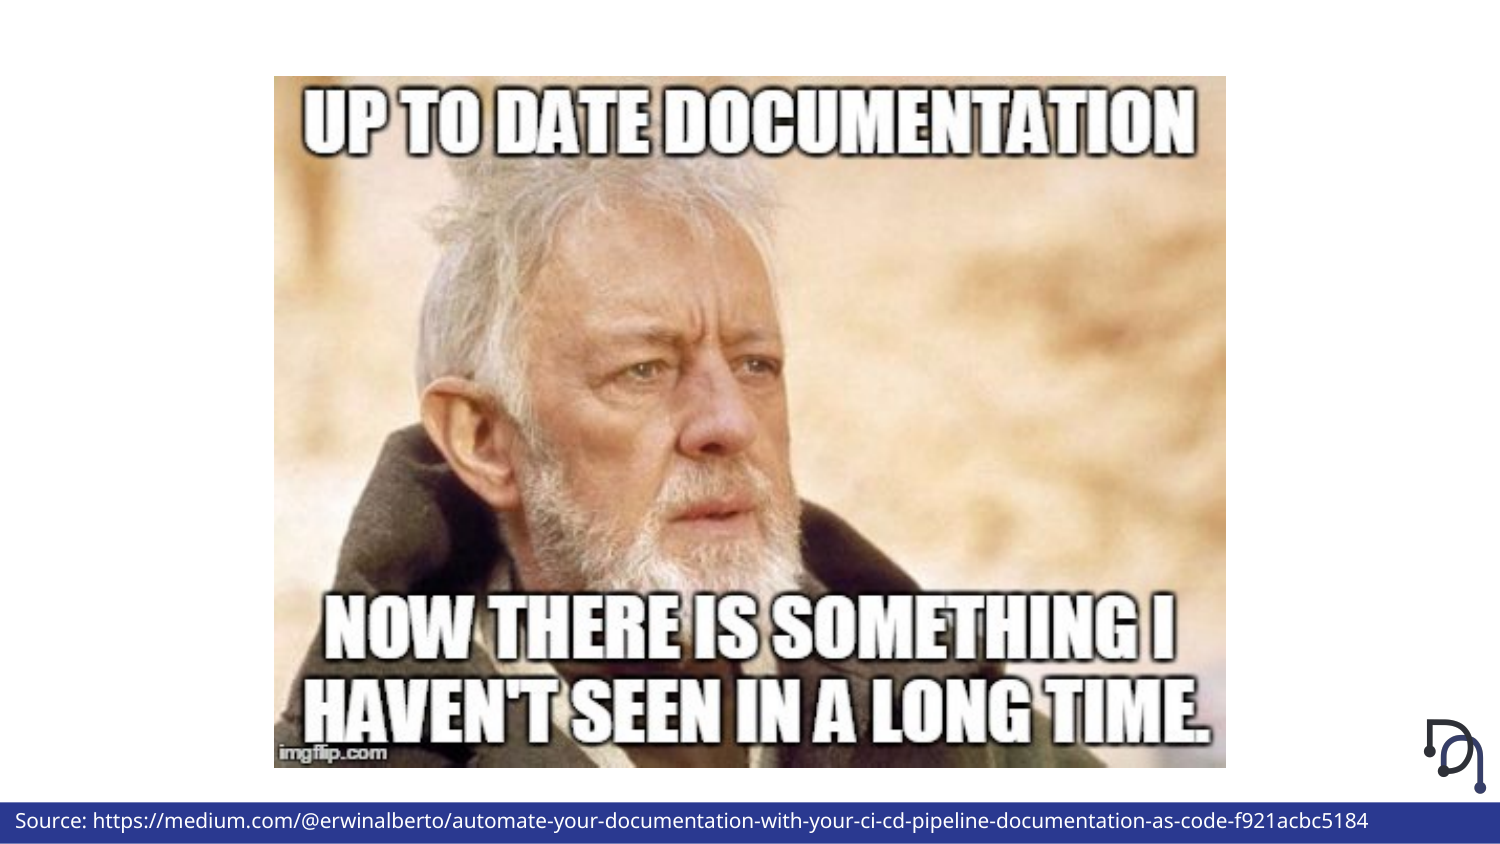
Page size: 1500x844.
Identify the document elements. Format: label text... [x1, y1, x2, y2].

picture [1410, 711, 1500, 792]
text_box Source: https://medium.com/@erwinalberto/automate-your-documentation-with-your-ci-cd-pipeline-documentation-as-code-f921acbc5184 [0, 792, 1500, 844]
picture [274, 75, 1226, 768]
